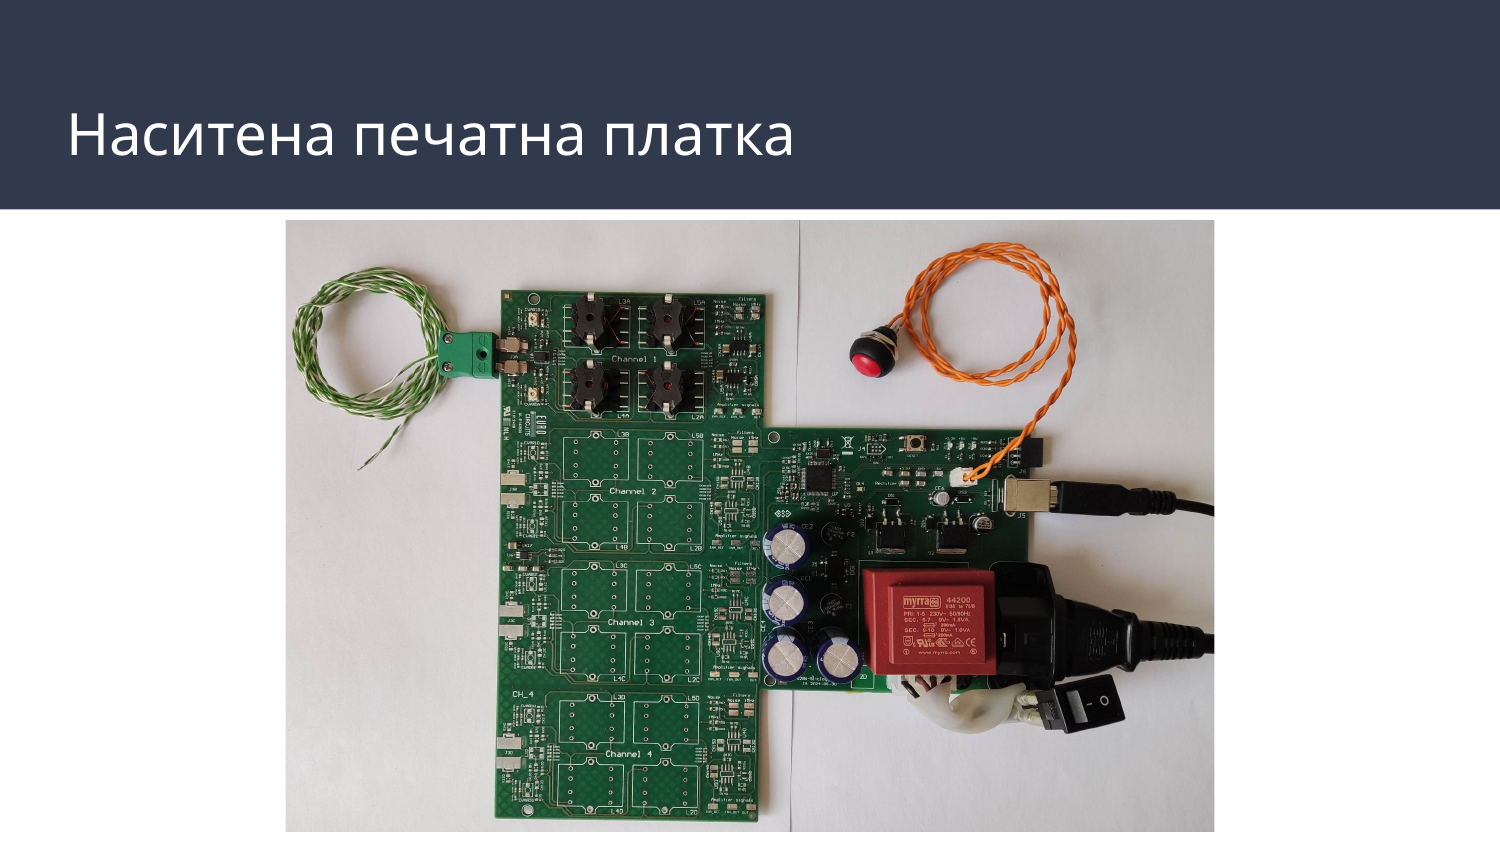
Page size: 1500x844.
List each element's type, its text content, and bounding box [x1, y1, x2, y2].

picture [285, 220, 1215, 832]
title Наситена печатна платка [51, 82, 1449, 185]
